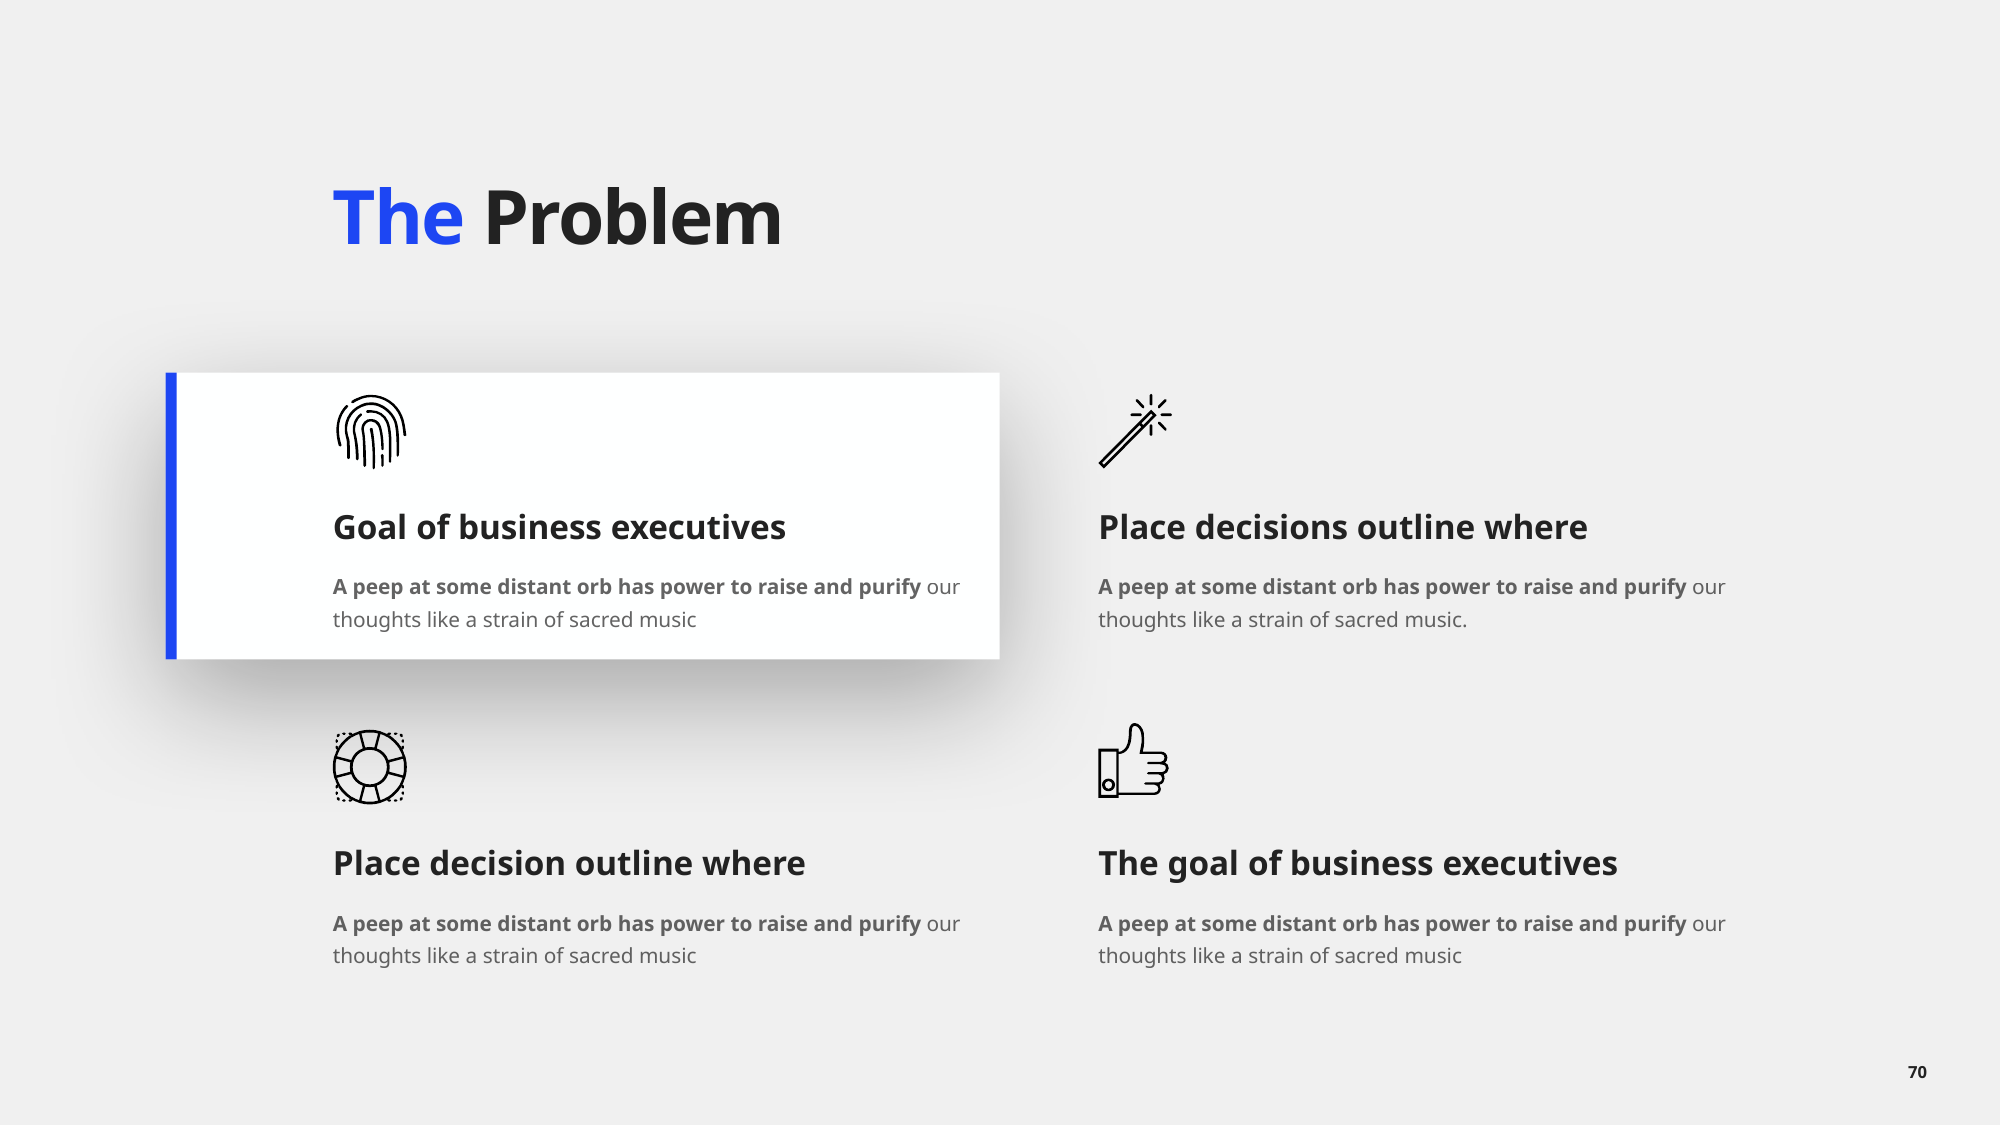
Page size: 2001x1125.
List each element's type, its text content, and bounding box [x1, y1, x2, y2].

text_box [1149, 393, 1153, 406]
text_box [332, 729, 407, 805]
text_box [1158, 421, 1167, 431]
text_box [1160, 413, 1172, 417]
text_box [165, 372, 1000, 660]
text_box Place decisions outline where A peep at some distant orb has power to raise and purify our thoughts like a strain of sacred music. [1098, 487, 1764, 638]
text_box Place decision outline where A peep at some distant orb has power to raise and purify our thoughts like a strain of sacred music [332, 824, 999, 974]
text_box [1098, 723, 1169, 798]
text_box [1158, 399, 1167, 409]
text_box The goal of business executives A peep at some distant orb has power to raise and purify our thoughts like a strain of sacred music [1098, 824, 1764, 974]
text_box [1135, 399, 1145, 409]
text_box [1098, 409, 1157, 469]
title The Problem [332, 155, 1835, 361]
